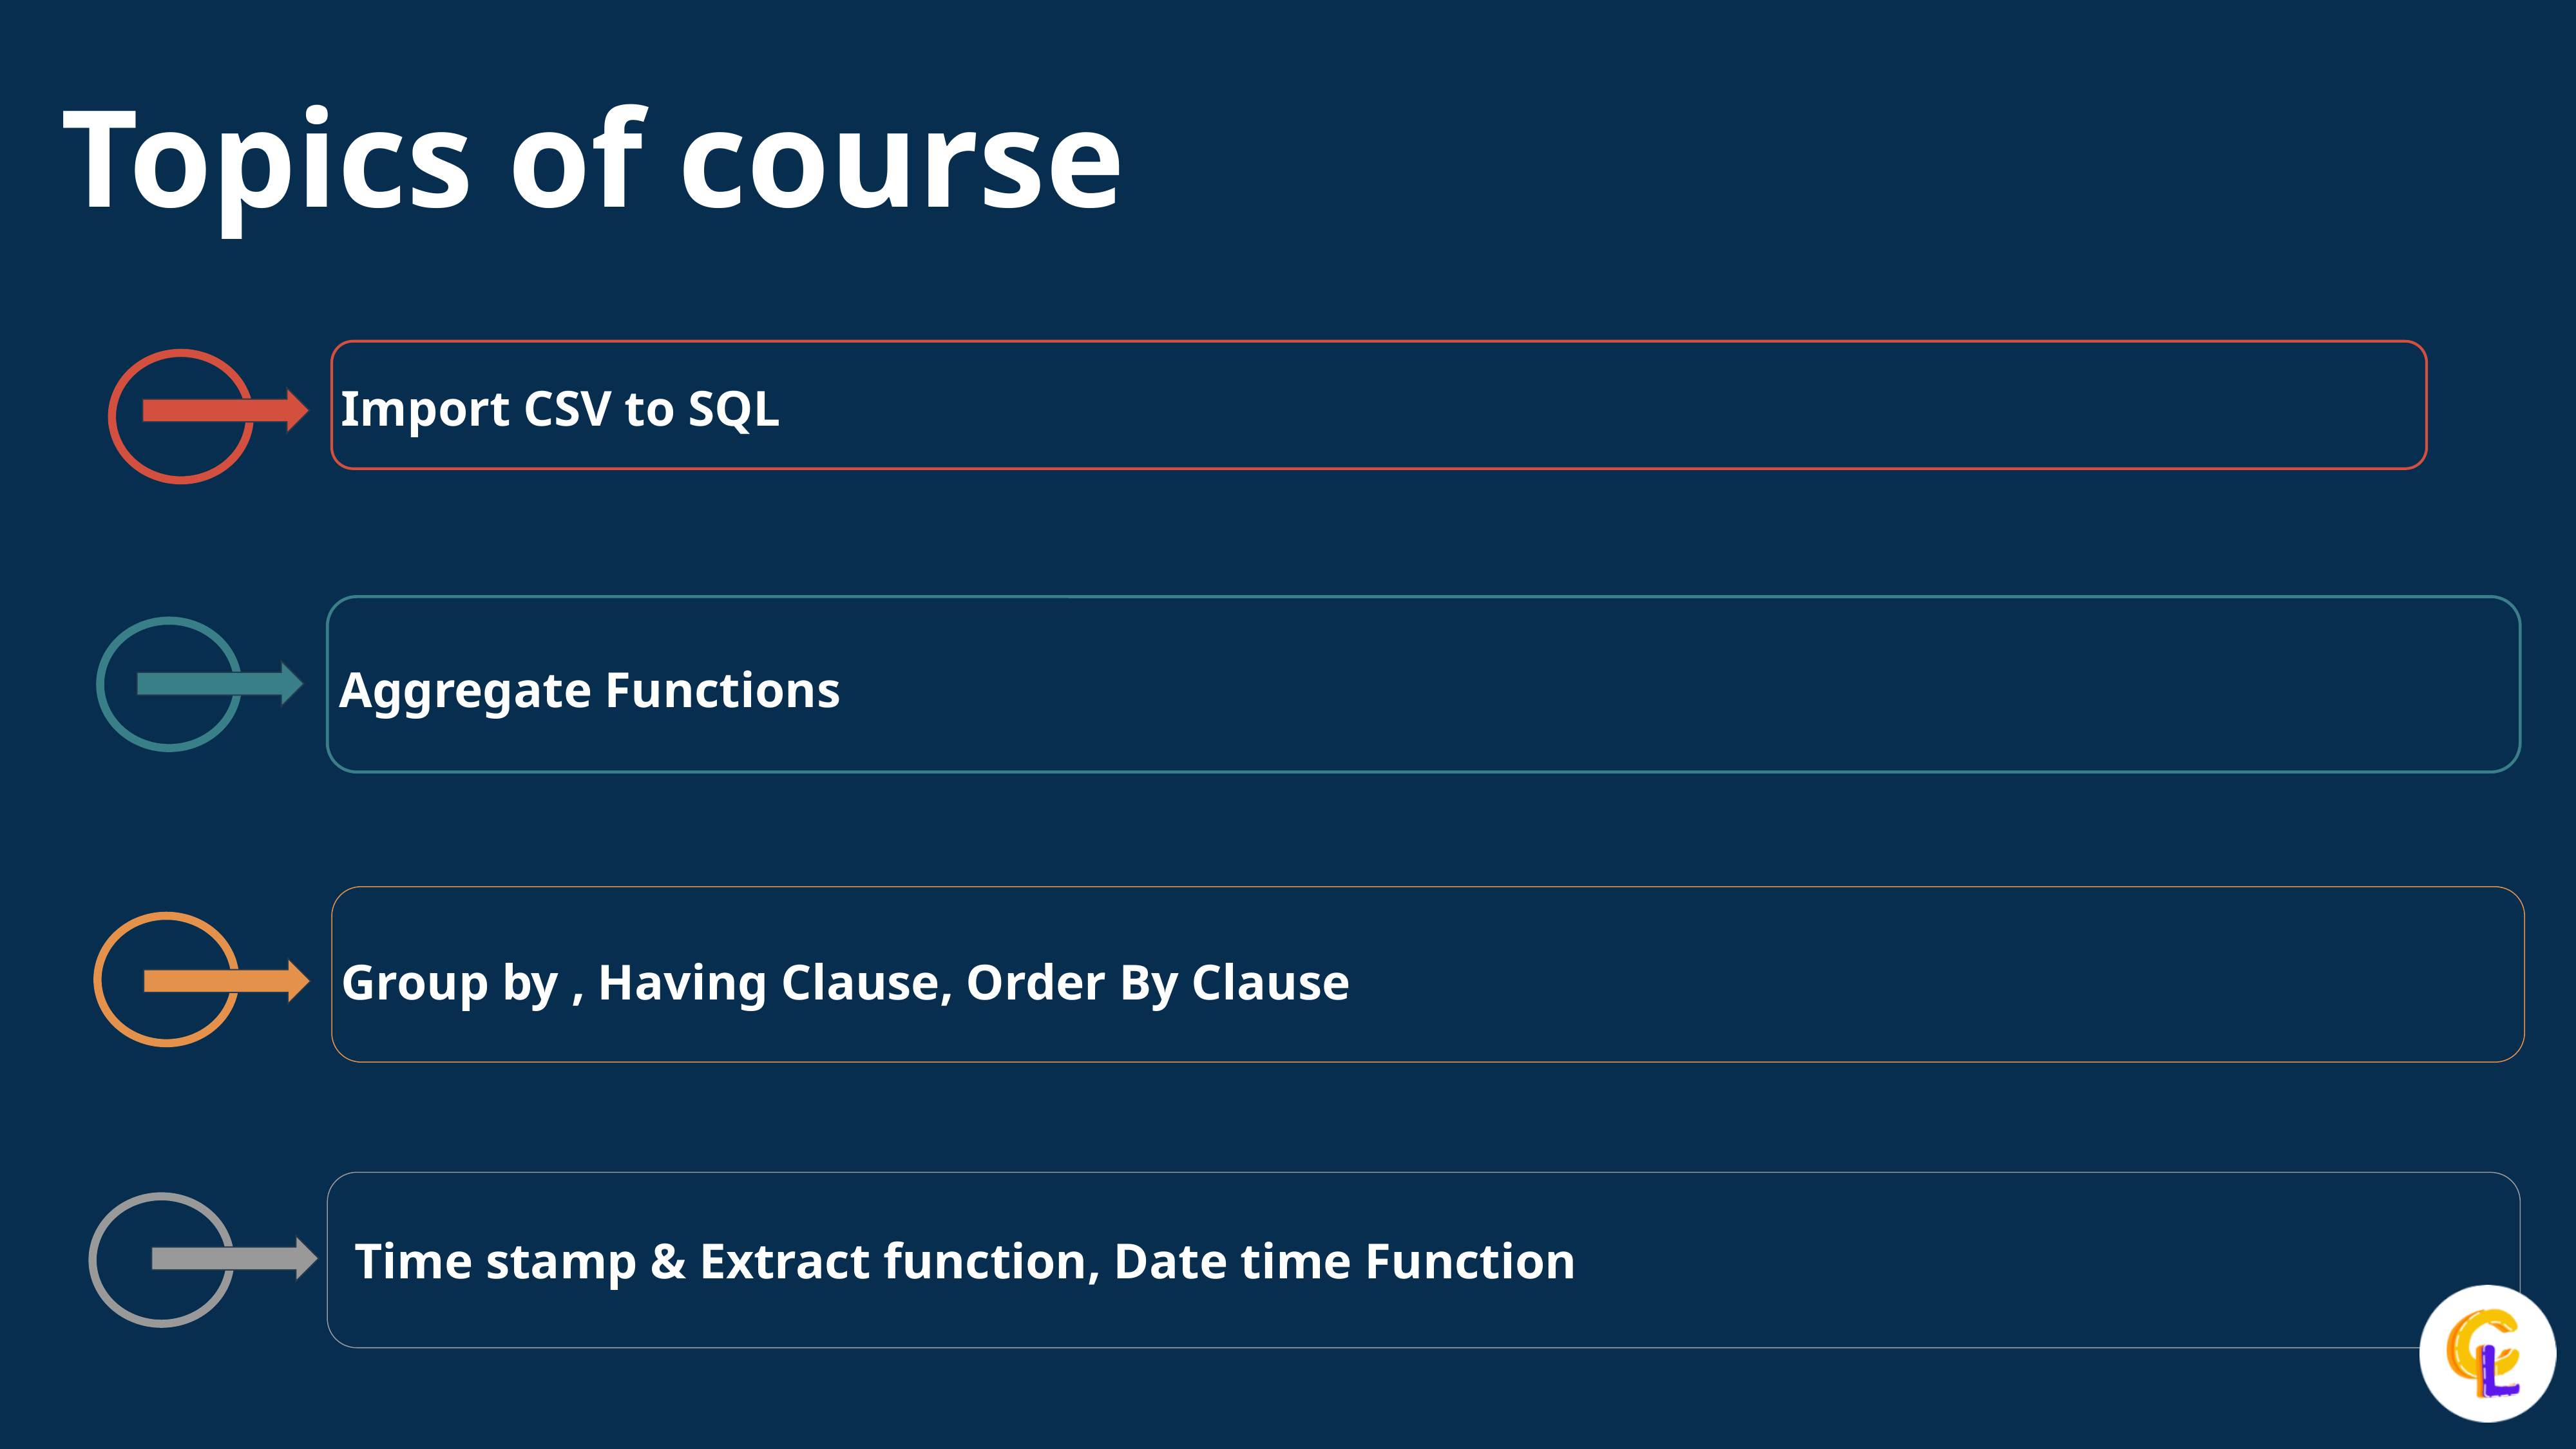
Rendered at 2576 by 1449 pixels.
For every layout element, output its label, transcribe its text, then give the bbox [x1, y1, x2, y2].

text_box Time stamp & Extract function, Date time Function [345, 1226, 2476, 1294]
text_box [151, 1234, 320, 1283]
text_box [330, 340, 2428, 469]
text_box [97, 914, 235, 1044]
text_box [91, 1195, 231, 1325]
text_box [111, 352, 251, 481]
text_box [327, 1171, 2521, 1349]
text_box [136, 659, 305, 708]
text_box Import CSV to SQL [332, 373, 2396, 440]
text_box [99, 620, 238, 749]
picture [2419, 1285, 2557, 1423]
text_box Group by , Having Clause, Order By Clause [332, 947, 2525, 1015]
text_box [330, 886, 2526, 1063]
text_box [142, 956, 312, 1006]
text_box [327, 596, 2521, 773]
text_box [142, 386, 311, 435]
text_box Topics of course [51, 68, 2552, 239]
